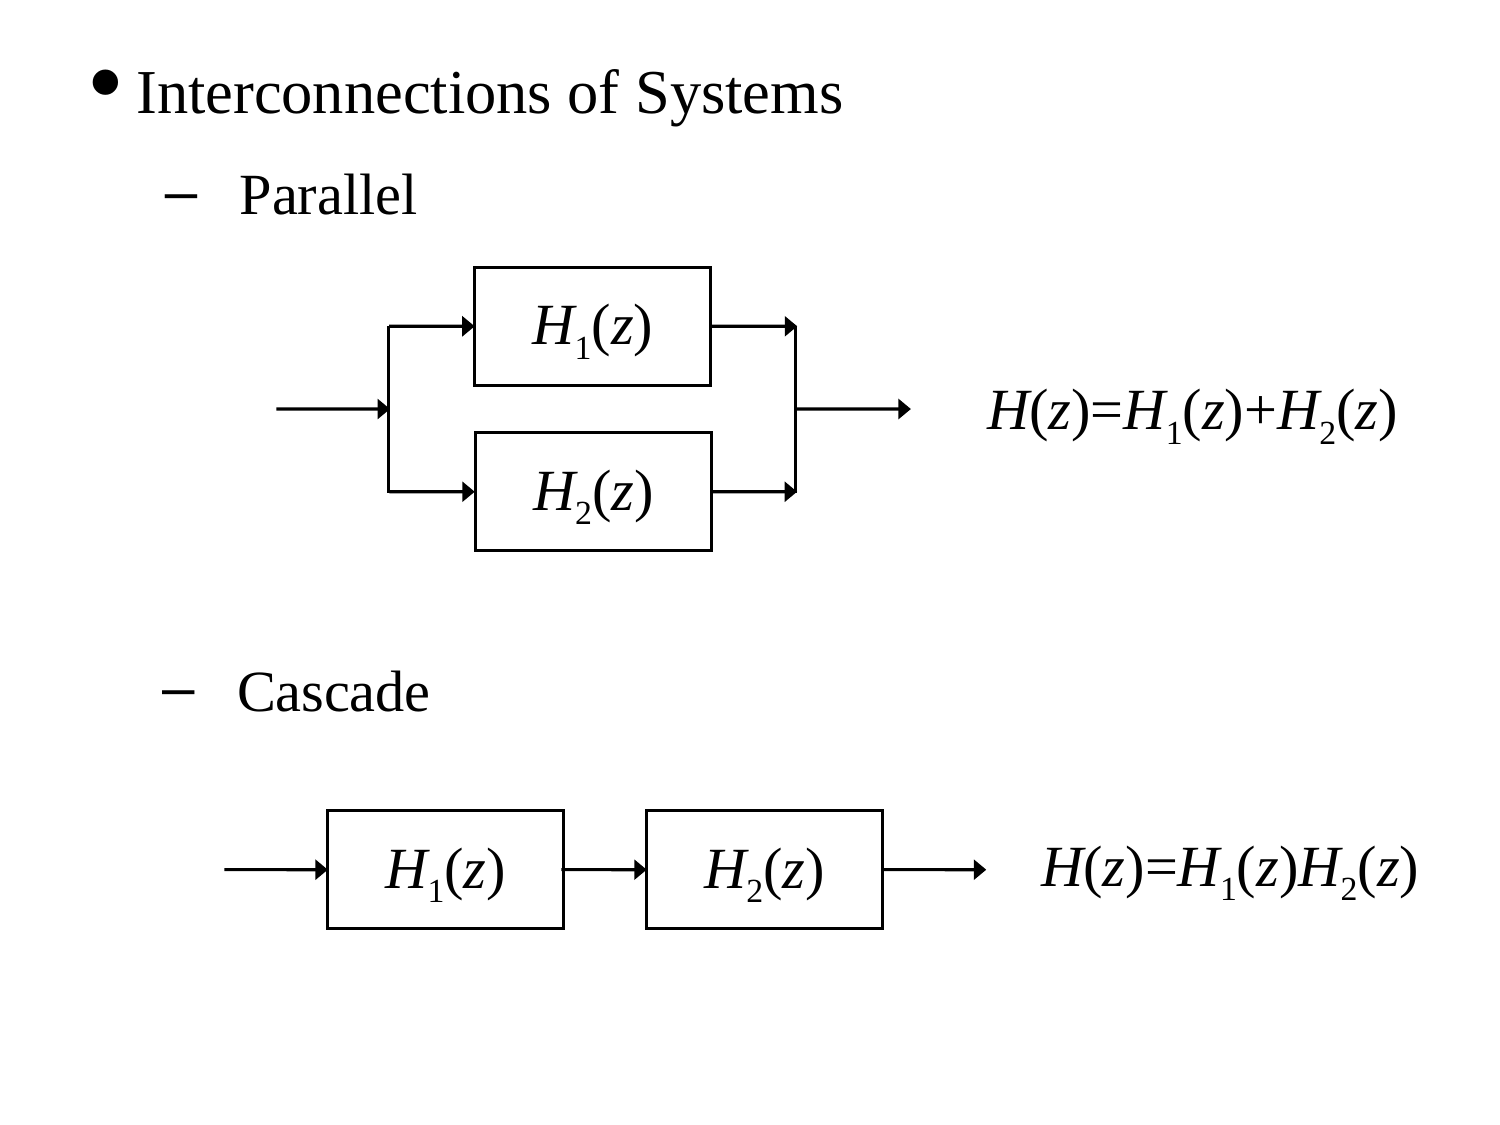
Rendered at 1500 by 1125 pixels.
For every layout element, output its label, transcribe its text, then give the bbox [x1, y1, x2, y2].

text_box Cascade [0, 645, 1498, 730]
text_box Interconnections of Systems [0, 43, 1500, 133]
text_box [224, 810, 1440, 929]
text_box Parallel [0, 148, 1500, 234]
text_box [275, 266, 1424, 551]
